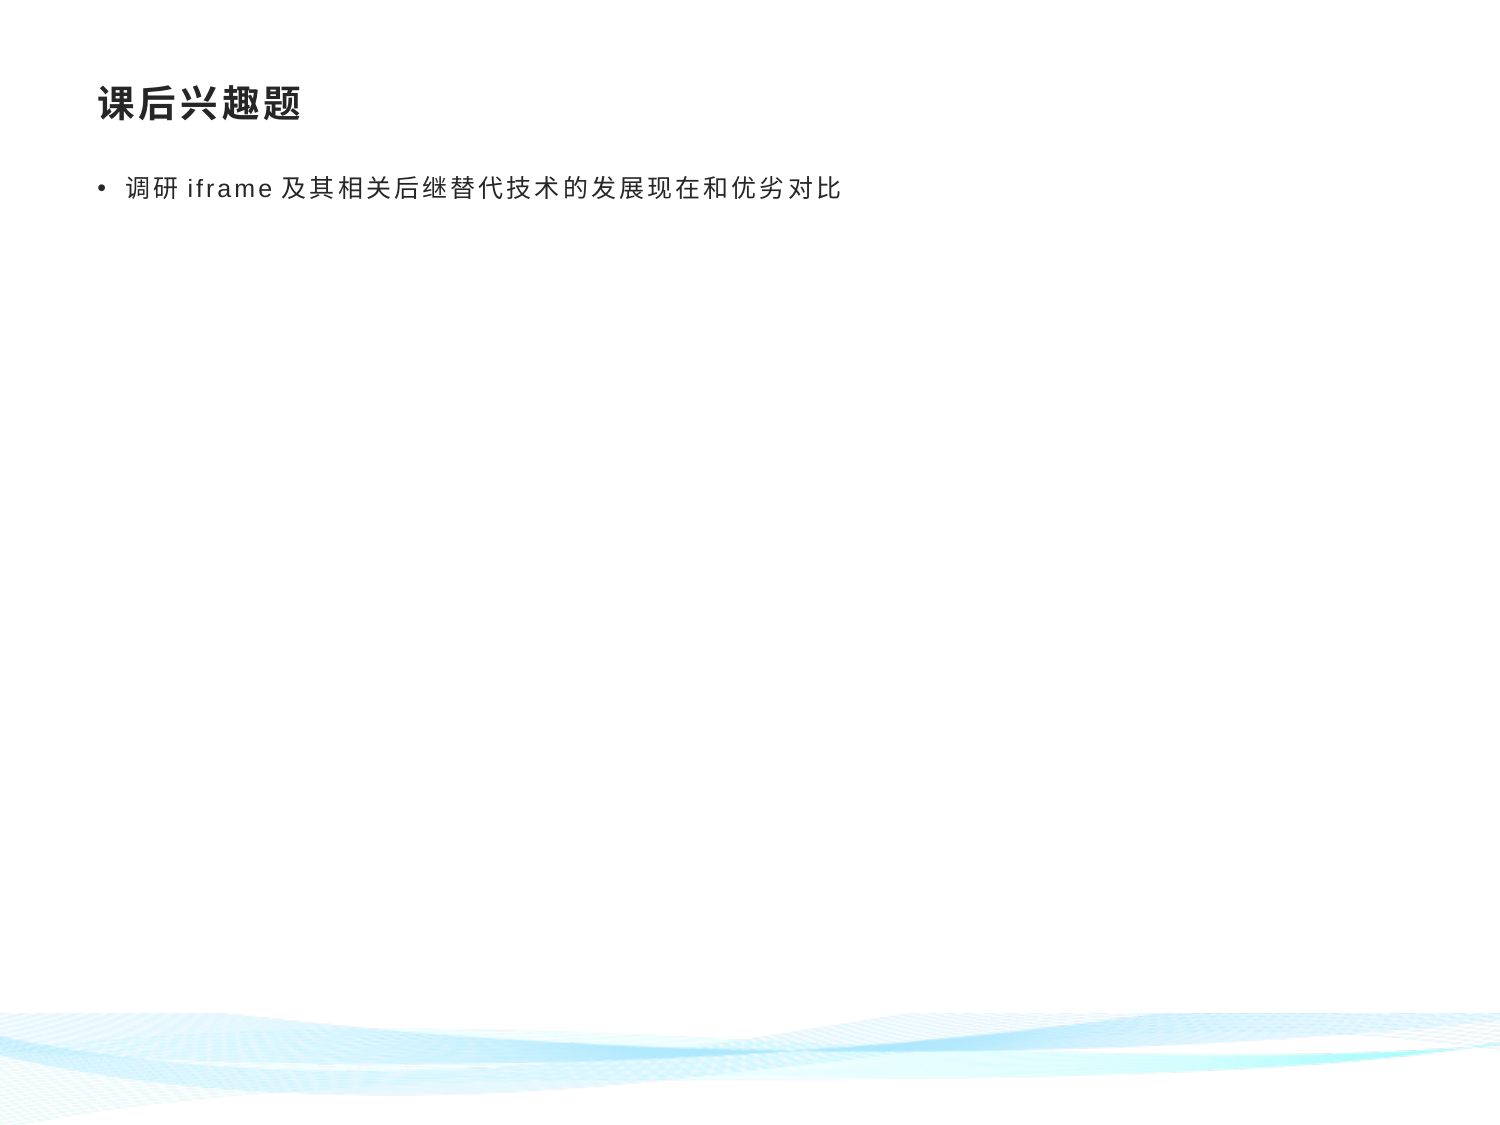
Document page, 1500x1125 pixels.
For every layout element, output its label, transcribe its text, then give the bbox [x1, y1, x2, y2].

list 调研iframe及其相关后继替代技术的发展现在和优劣对比 [82, 156, 1418, 1041]
picture [0, 1013, 1500, 1125]
title 课后兴趣题 [82, 72, 1418, 146]
